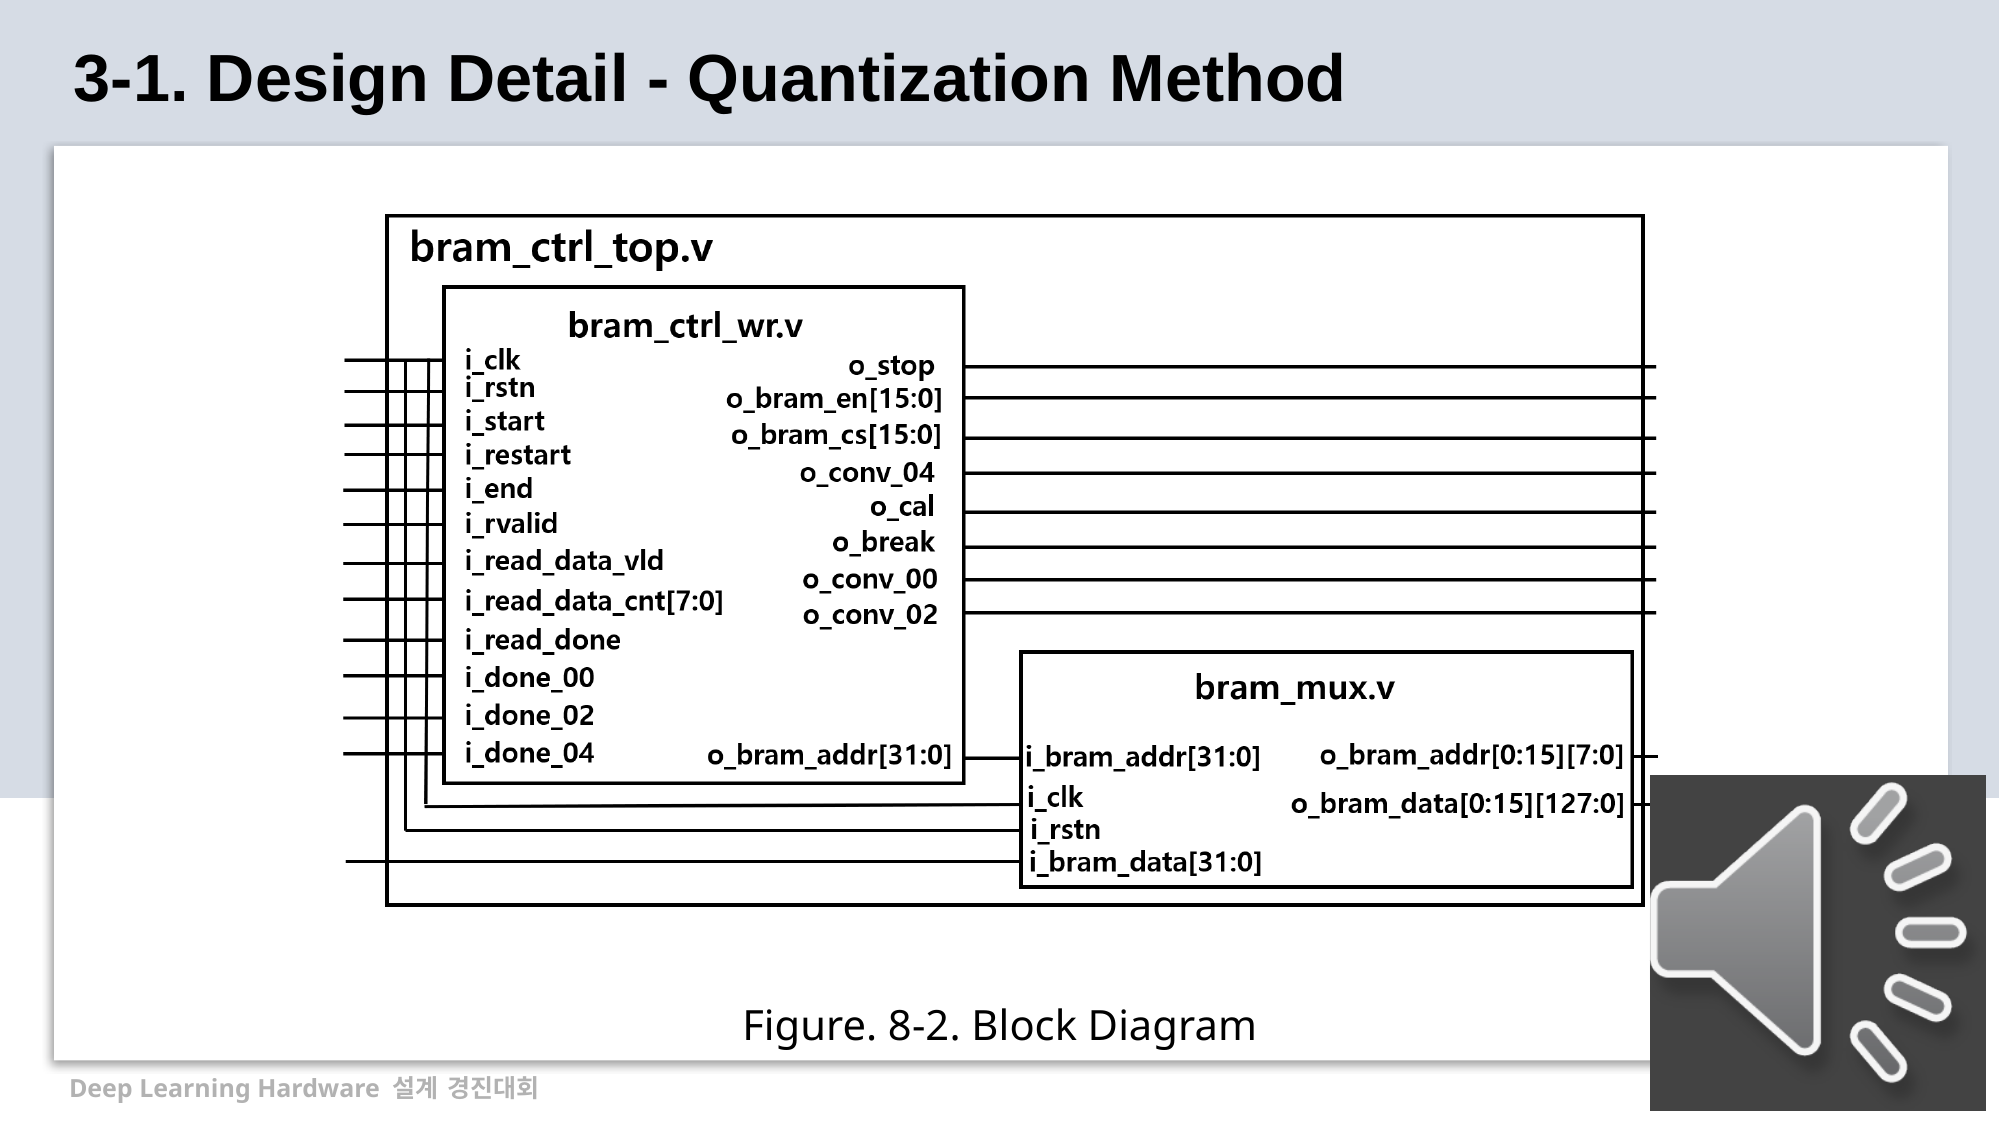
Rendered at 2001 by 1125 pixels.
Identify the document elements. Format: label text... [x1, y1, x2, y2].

text_box Figure. 8-2. Block Diagram [254, 991, 1648, 1056]
footer Deep Learning Hardware 설계 경진대회 [54, 1057, 730, 1118]
text_box 3-1. Design Detail - Quantization Method [59, 27, 1364, 122]
slide_number 16 [1523, 1056, 1974, 1117]
picture [342, 205, 1987, 1112]
